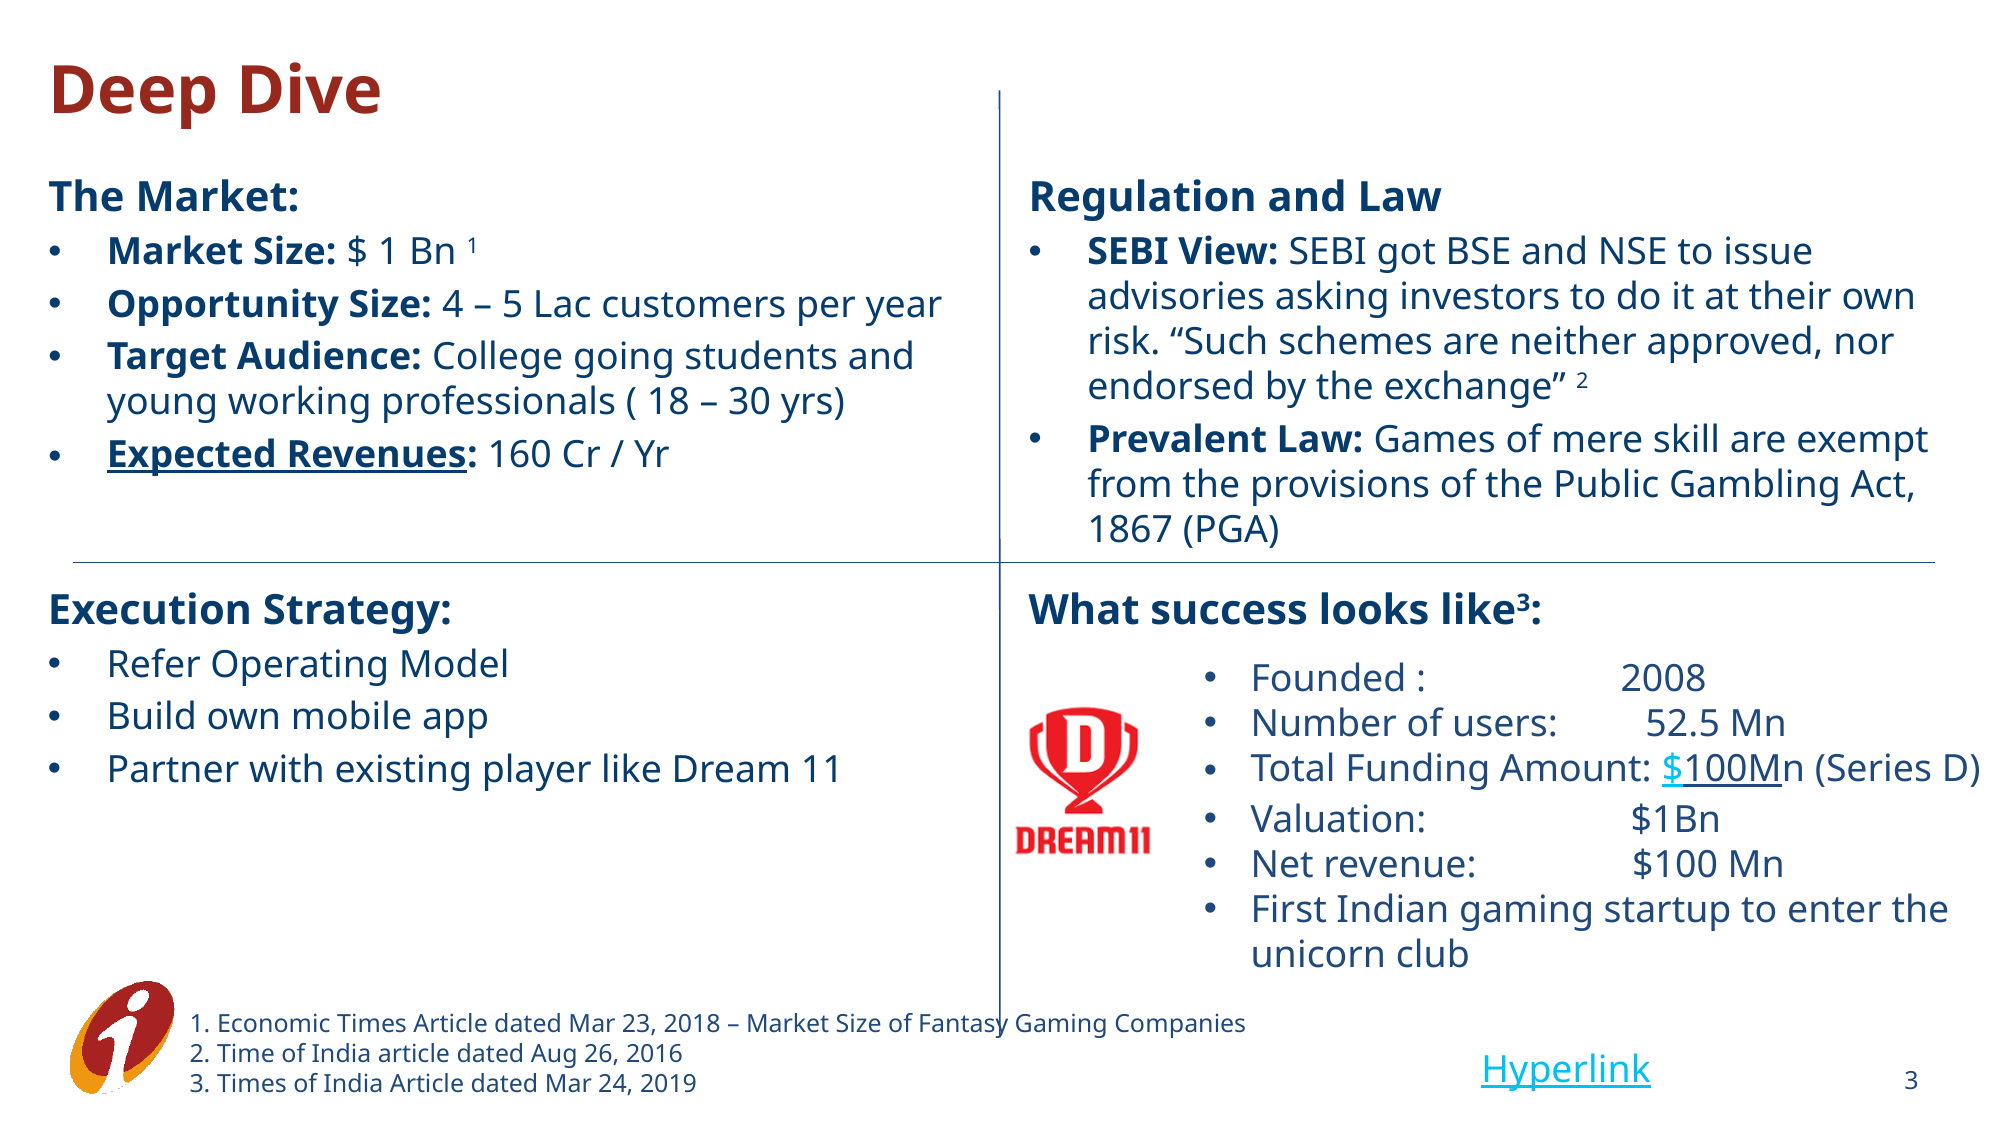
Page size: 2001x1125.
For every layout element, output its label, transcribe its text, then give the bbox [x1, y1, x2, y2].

slide_number 3 [1833, 1050, 1934, 1111]
text_box 1. Economic Times Article dated Mar 23, 2018 – Market Size of Fantasy Gaming Companies 2. Time of India article dated Aug 26, 2016 3. Times of India Article dated Mar 24, 2019 [174, 999, 1888, 1105]
list The Market: Market Size: $ 1 Bn 1 Opportunity Size: 4 – 5 Lac customers per year Target Audience: College going students and young working professionals ( 18 – 30 yrs) Expected Revenues: 160 Cr / Yr [33, 162, 988, 550]
text_box Founded : 2008 Number of users: 52.5 Mn Total Funding Amount: $100Mn (Series D) Valuation: $1Bn Net revenue: $100 Mn First Indian gaming startup to enter the unicorn club [1188, 646, 2000, 982]
picture [1013, 705, 1158, 861]
list What success looks like3: [1013, 575, 1968, 650]
list Regulation and Law SEBI View: SEBI got BSE and NSE to issue advisories asking investors to do it at their own risk. “Such schemes are neither approved, nor endorsed by the exchange” 2 Prevalent Law: Games of mere skill are exempt from the provisions of the Public Gambling Act, 1867 (PGA) [1013, 162, 1968, 550]
list Deep Dive [33, 38, 1951, 163]
text_box Hyperlink [1466, 1037, 1666, 1104]
picture [62, 974, 181, 1100]
list Execution Strategy: Refer Operating Model Build own mobile app Partner with existing player like Dream 11 [33, 575, 988, 963]
